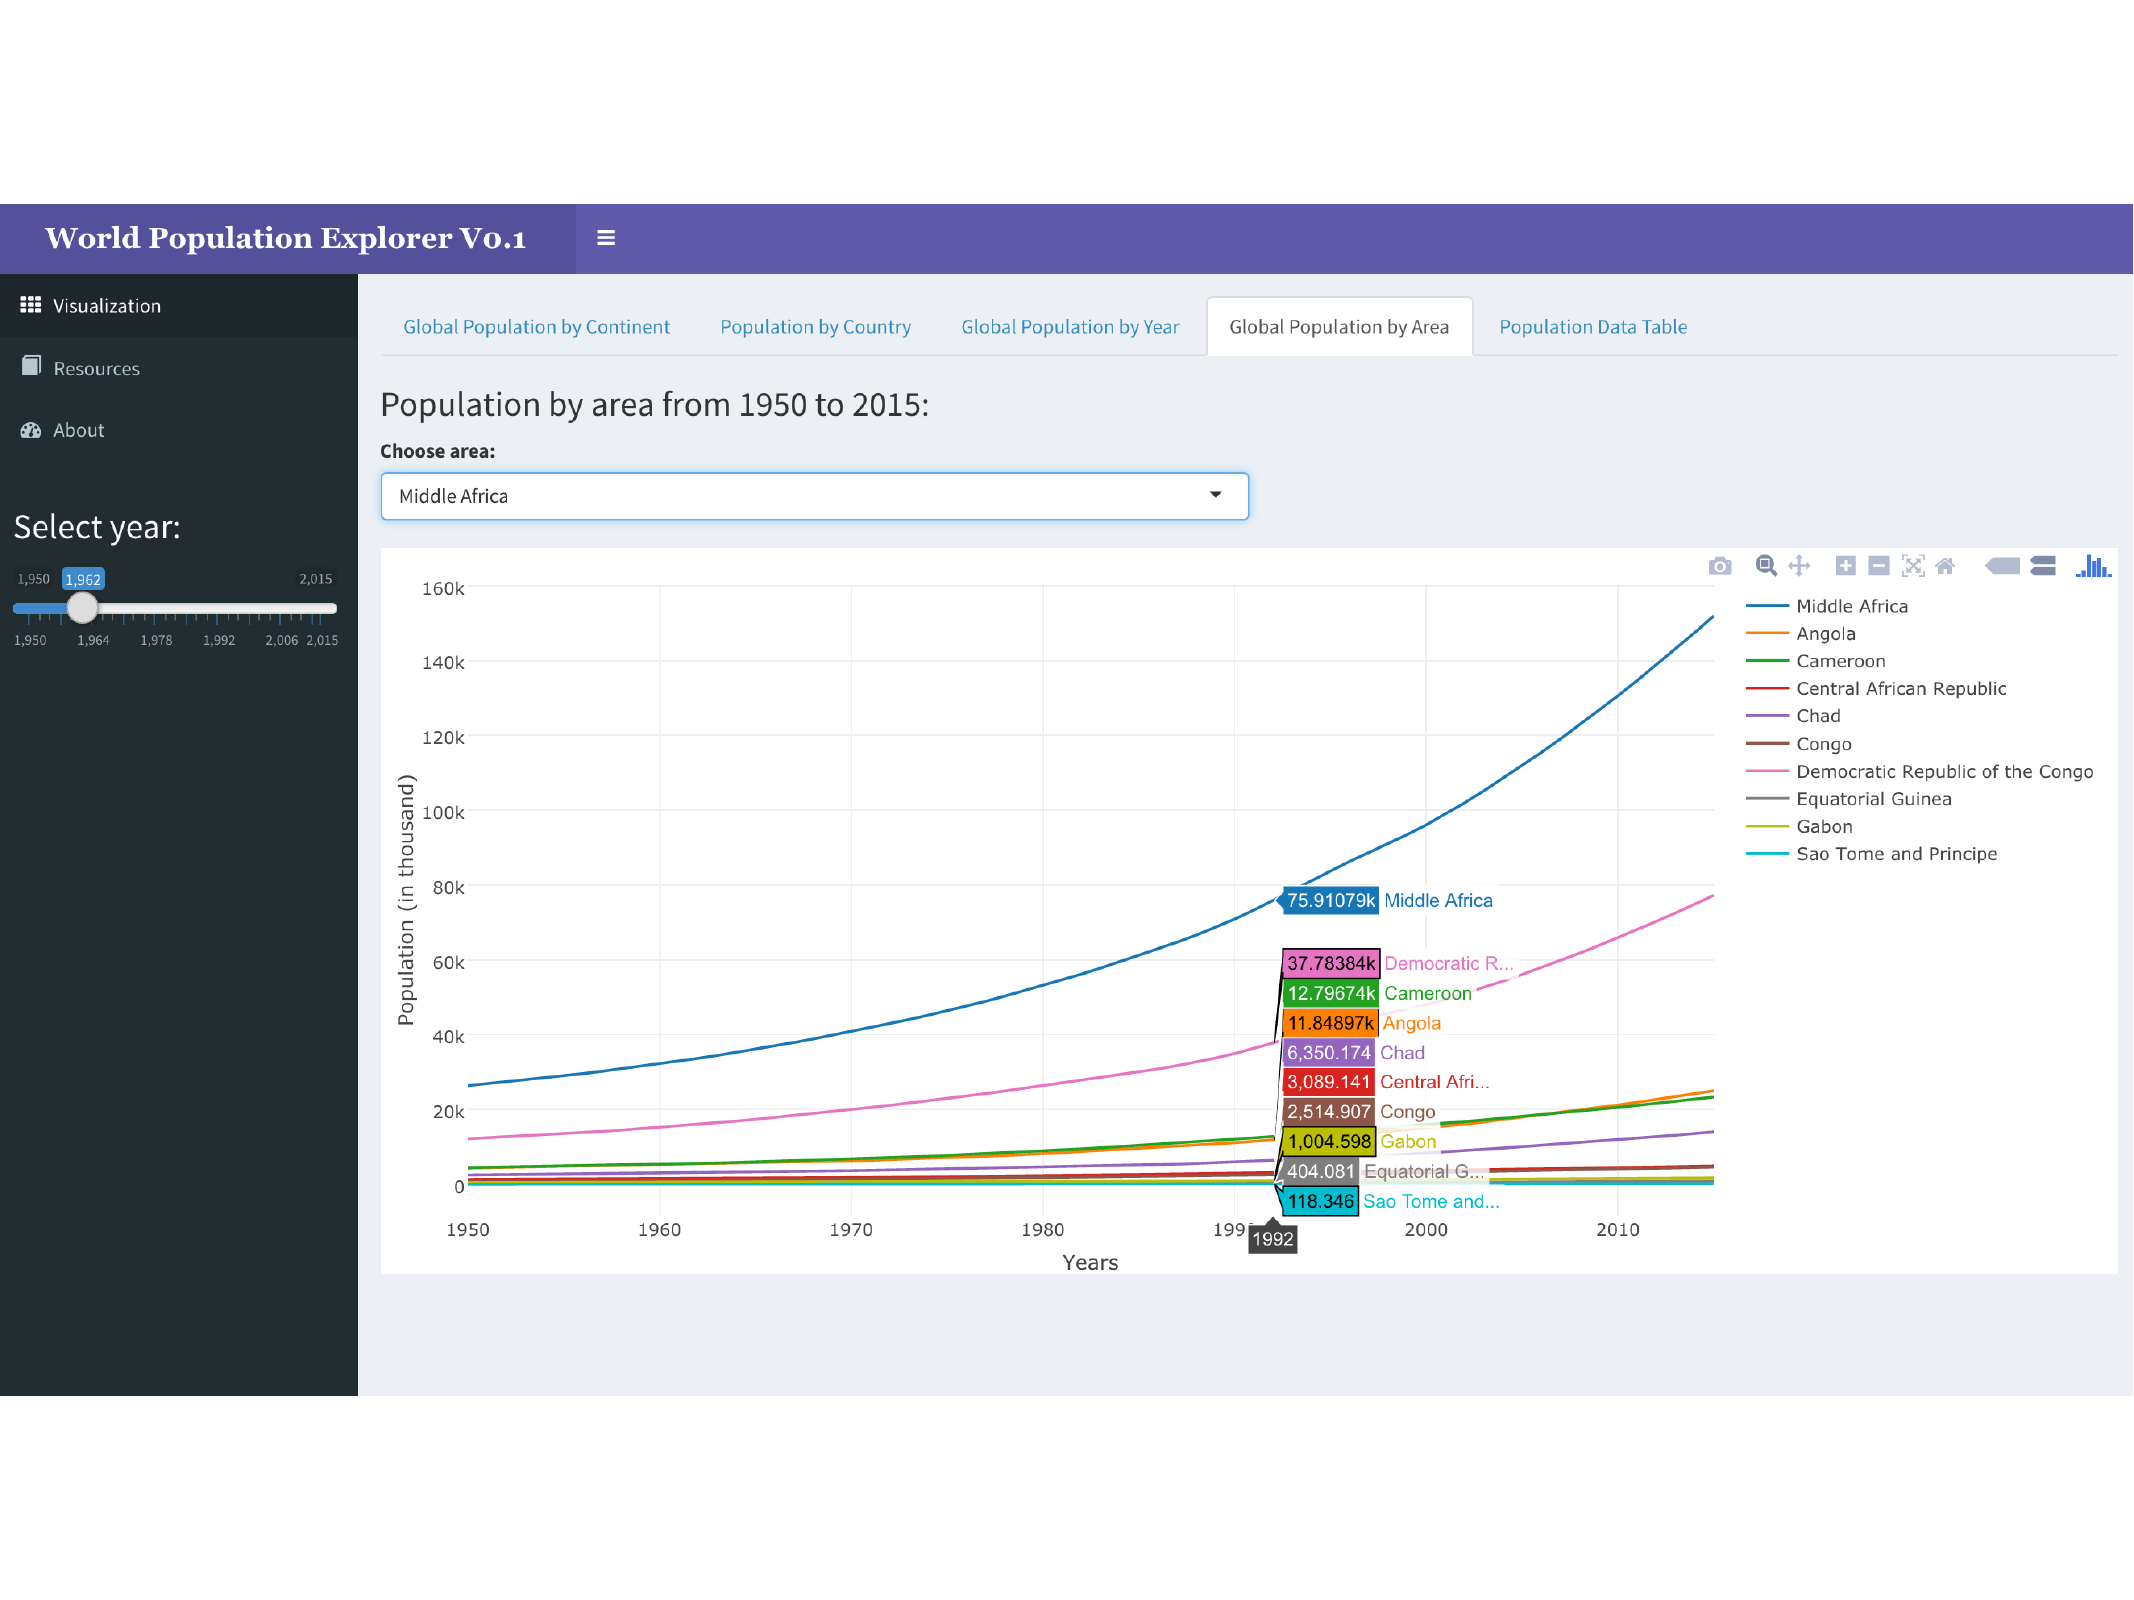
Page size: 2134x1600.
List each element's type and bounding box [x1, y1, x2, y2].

picture [0, 204, 2134, 1396]
